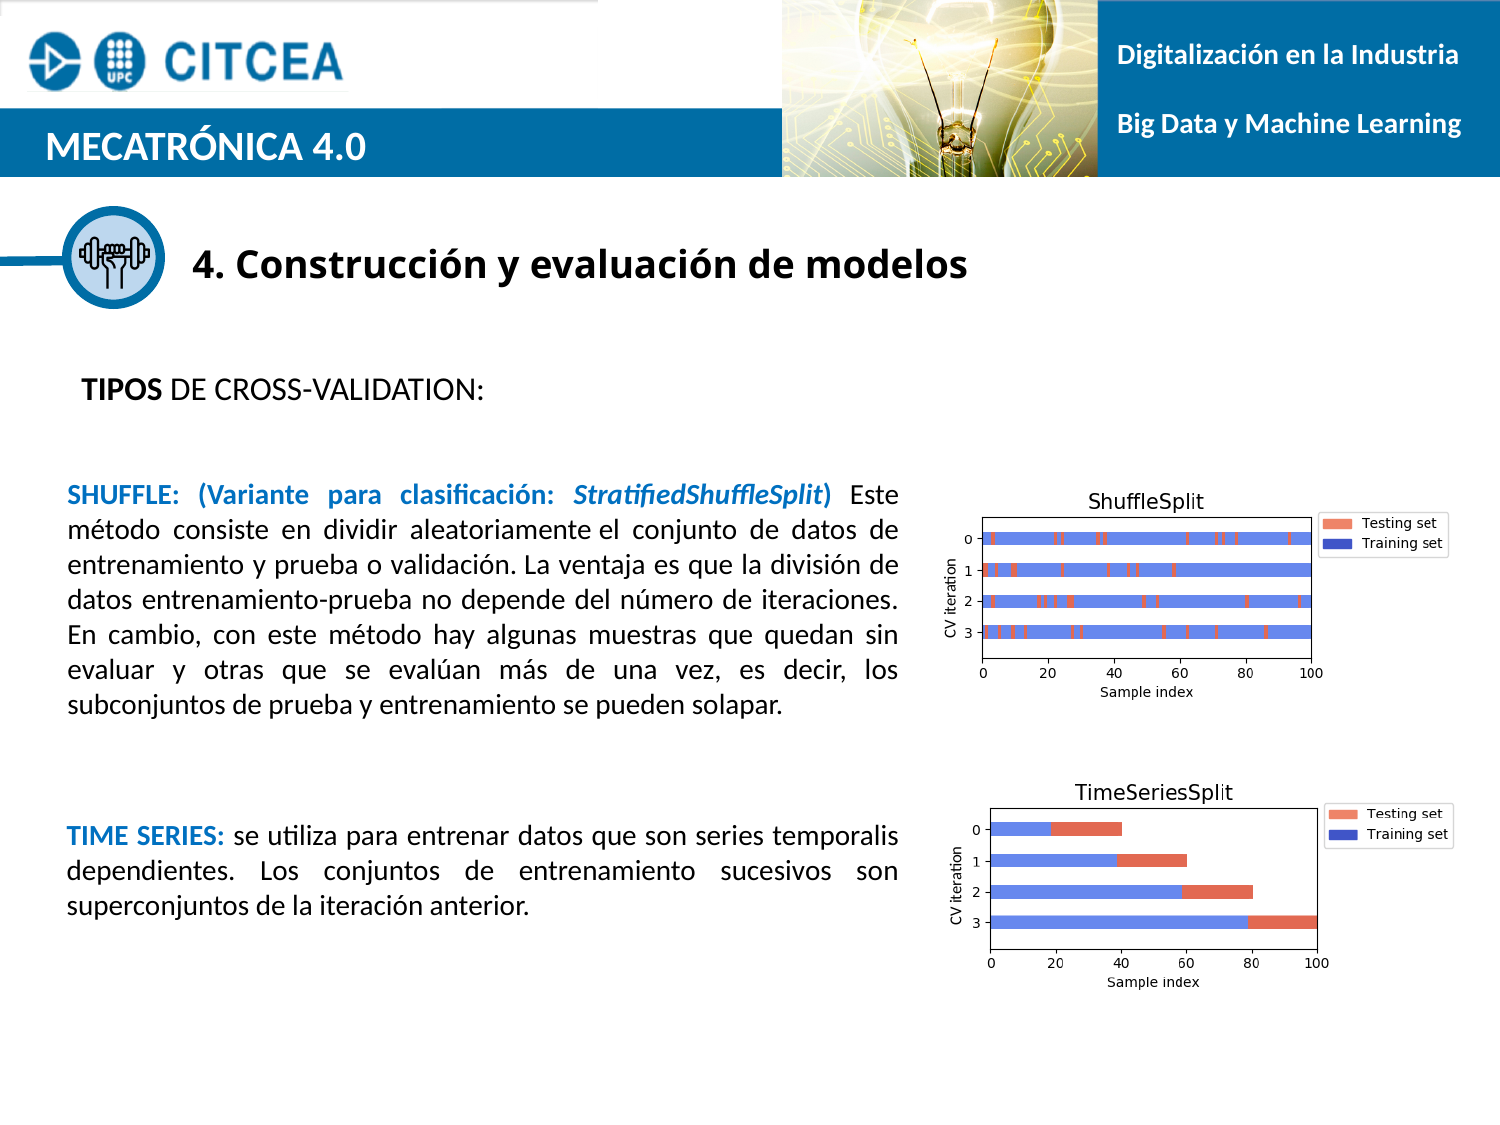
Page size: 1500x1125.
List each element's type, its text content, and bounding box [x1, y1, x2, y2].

picture [782, 0, 1500, 177]
picture [79, 227, 150, 298]
text_box TIPOS DE CROSS-VALIDATION: [66, 360, 536, 415]
text_box SHUFFLE: (Variante para clasificación: StratifiedShuffleSplit) Este método consiste en dividir aleatoriamente el conjunto de datos de entrenamiento y prueba o validación. La ventaja es que la división de datos entrenamiento-prueba no depende del número de iteraciones. En cambio, con este método hay algunas muestras que quedan sin evaluar y otras que se evalúan más de una vez, es decir, los subconjuntos de prueba y entrenamiento se pueden solapar. [52, 468, 914, 728]
title 4. Construcción y evaluación de modelos [177, 220, 1033, 313]
text_box [89, 298, 138, 305]
text_box [66, 210, 161, 290]
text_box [956, 478, 1462, 714]
text_box CV iteration [931, 530, 956, 653]
picture [0, 0, 598, 108]
text_box TIME SERIES: se utiliza para entrenar datos que son series temporalis dependientes. Los conjuntos de entrenamiento sucesivos son superconjuntos de la iteración anterior. [51, 808, 914, 929]
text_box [968, 769, 1463, 1004]
text_box CV iteration [937, 817, 968, 941]
